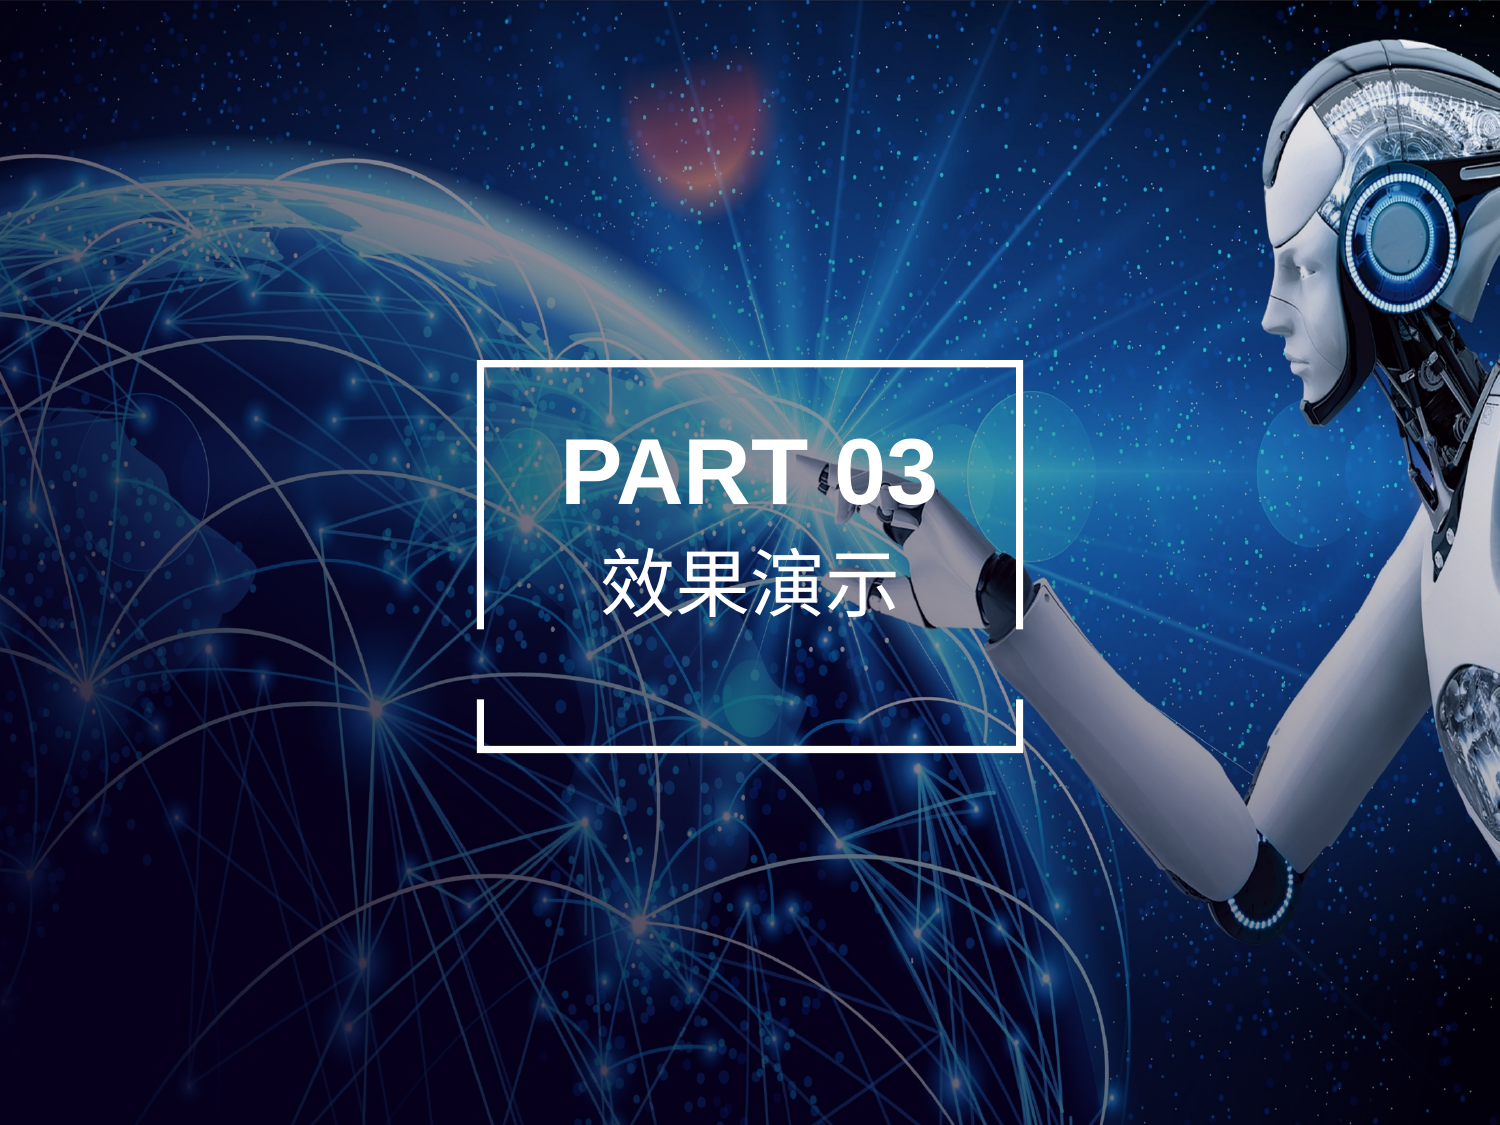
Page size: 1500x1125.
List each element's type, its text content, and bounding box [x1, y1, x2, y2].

picture [545, 368, 1015, 528]
text_box PART 03 [545, 403, 955, 531]
picture [177, 0, 1500, 1125]
text_box 效果演示 [253, 528, 1247, 634]
text_box [476, 698, 1024, 754]
text_box [476, 359, 1024, 630]
